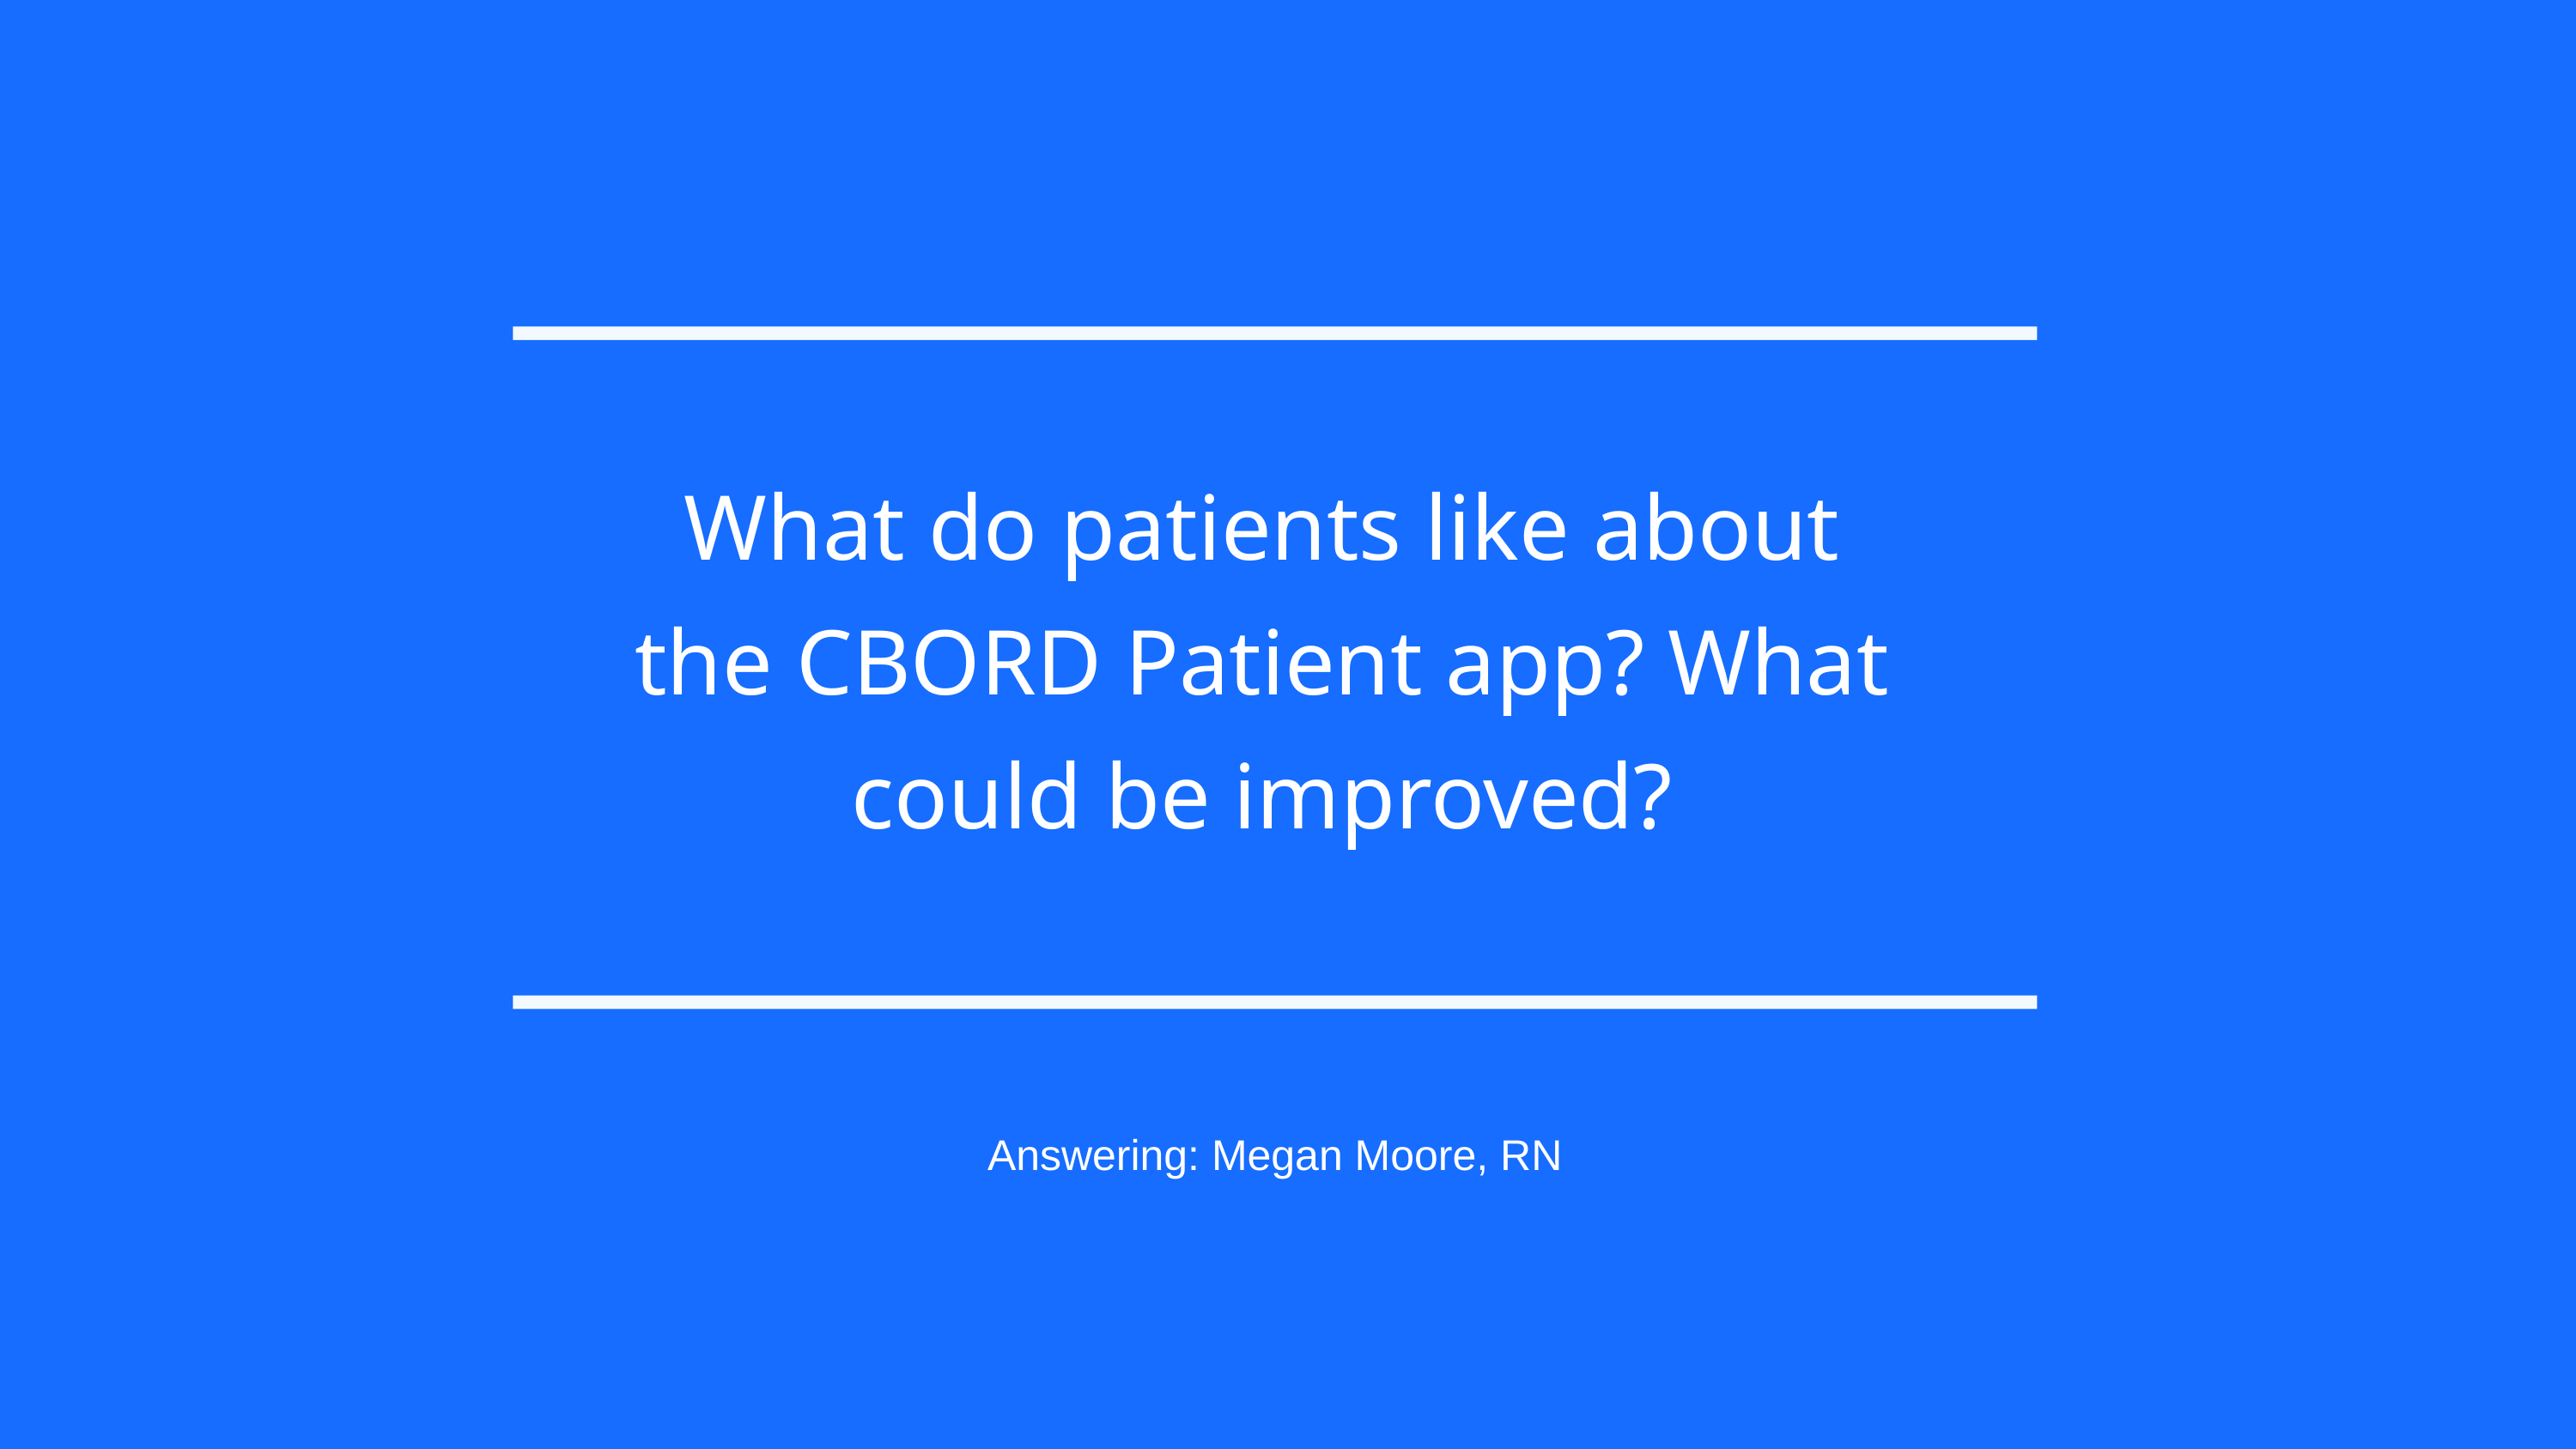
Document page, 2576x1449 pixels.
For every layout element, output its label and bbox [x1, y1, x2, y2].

text_box [513, 109, 2038, 1186]
